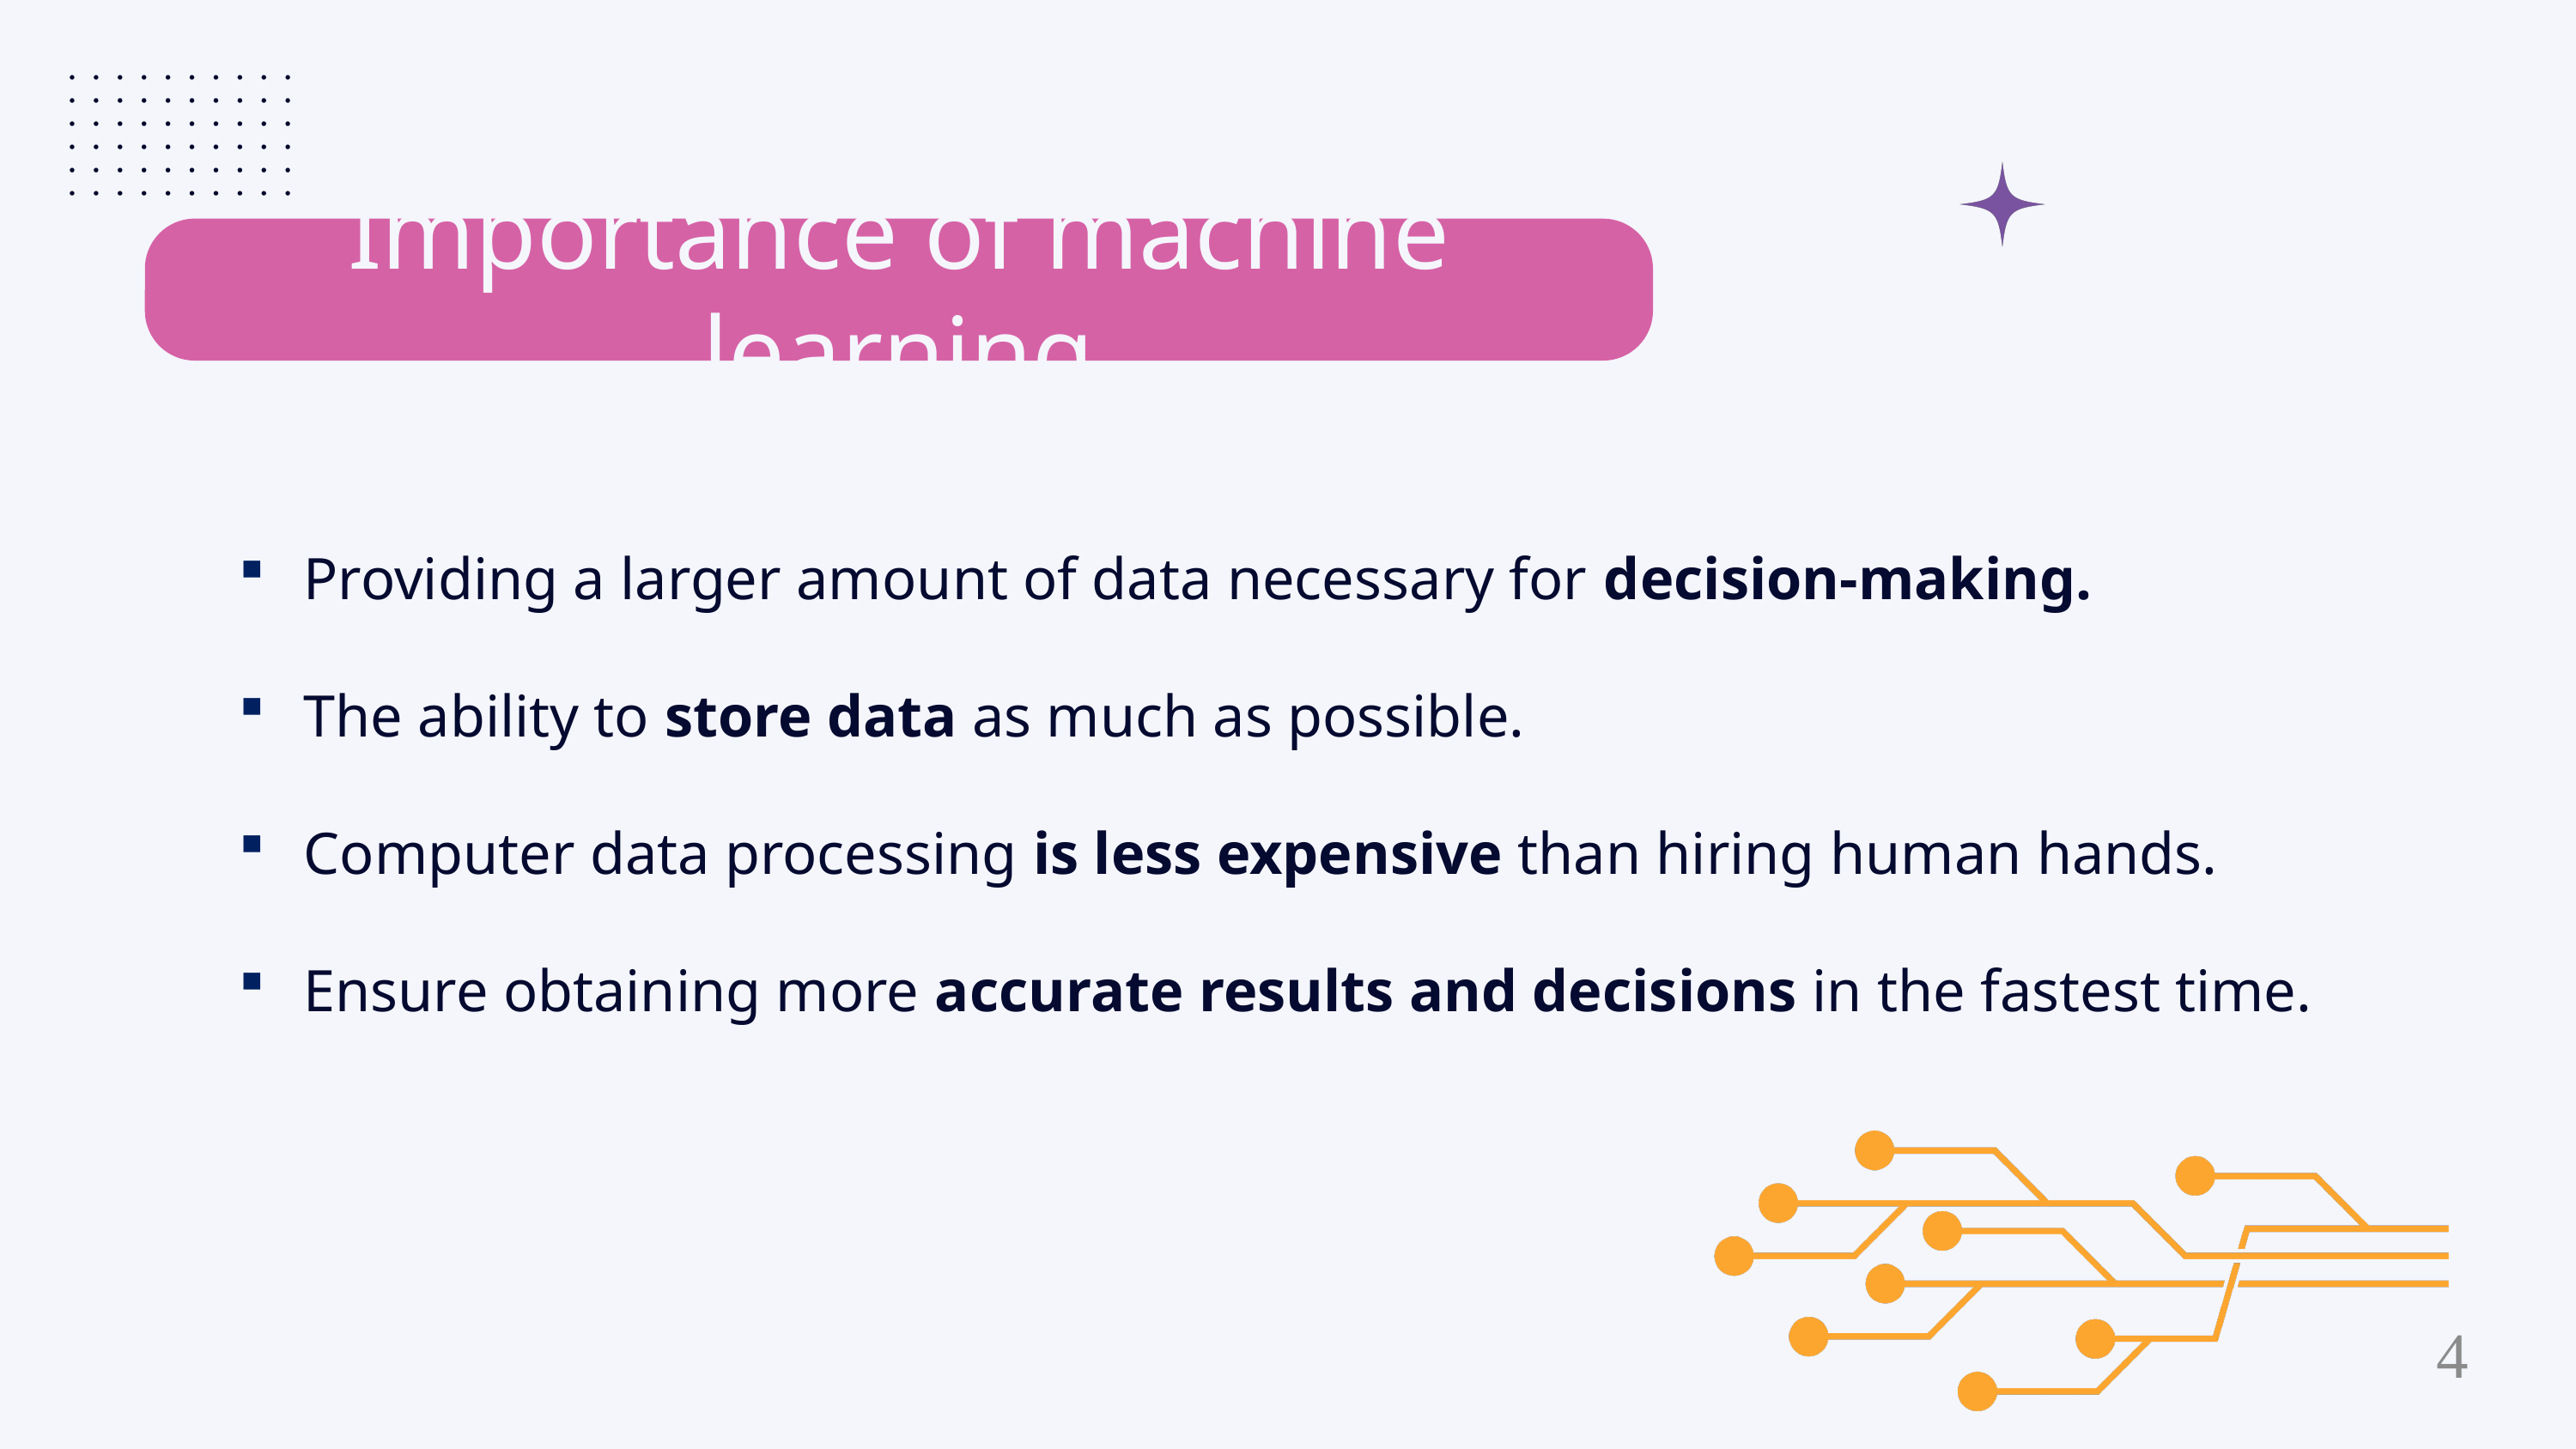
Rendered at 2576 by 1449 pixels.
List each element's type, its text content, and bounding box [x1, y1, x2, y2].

picture [1959, 161, 2045, 247]
text_box Providing a larger amount of data necessary for decision-making. The ability to store data as much as possible. Computer data processing is less expensive than hiring human hands. Ensure obtaining more accurate results and decisions in the fastest time. [239, 474, 2377, 1023]
picture [69, 75, 290, 196]
text_box Importance of machine learning [144, 218, 1654, 361]
picture [1714, 1131, 2449, 1411]
slide_number 4 [2452, 1292, 2534, 1412]
